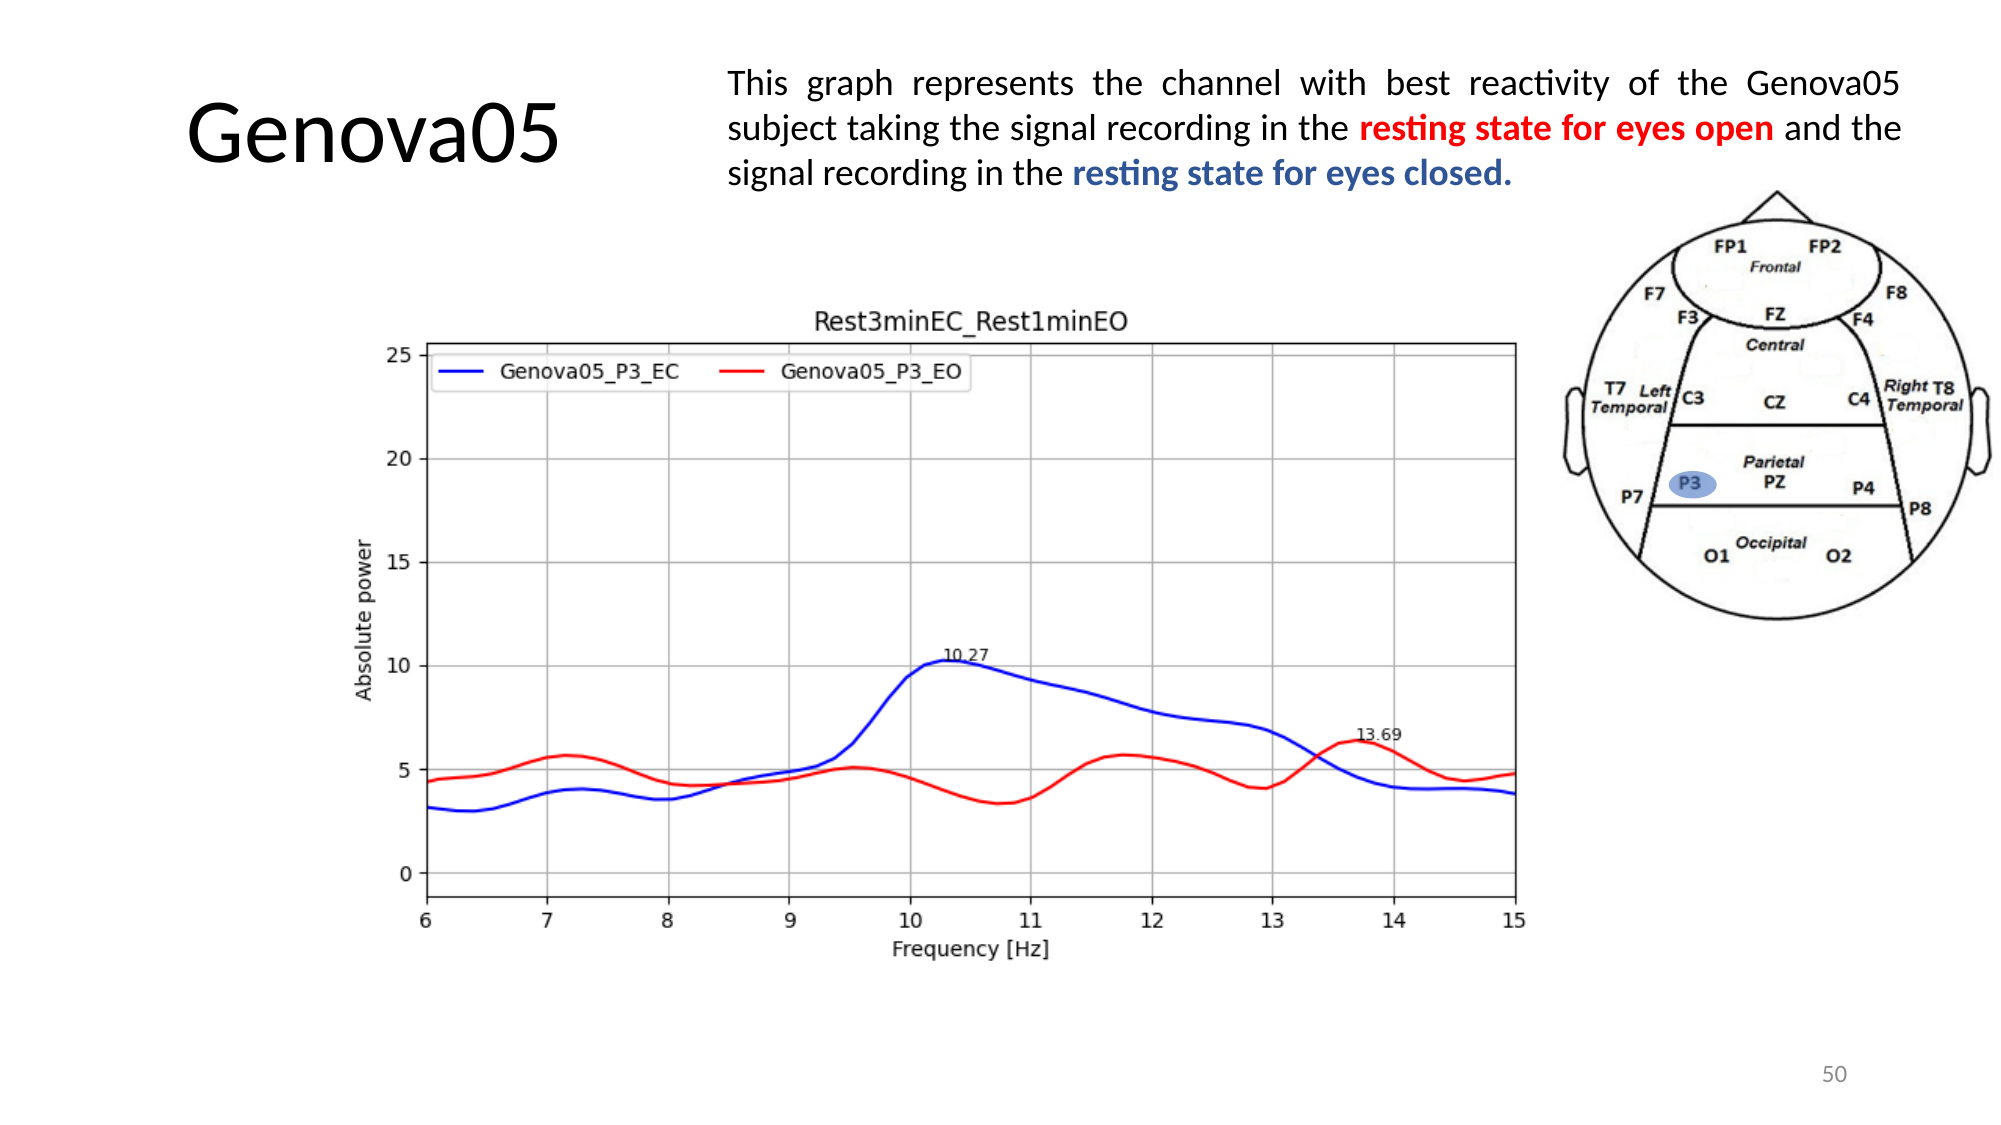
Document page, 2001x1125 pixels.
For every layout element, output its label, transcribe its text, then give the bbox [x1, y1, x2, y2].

text_box This graph represents the channel with best reactivity of the Genova05 subject taking the signal recording in the resting state for eyes open and the signal recording in the resting state for eyes closed. [712, 51, 1917, 201]
picture [251, 189, 2000, 976]
slide_number 50 [1412, 1042, 1863, 1103]
text_box Genova05 [171, 63, 579, 189]
